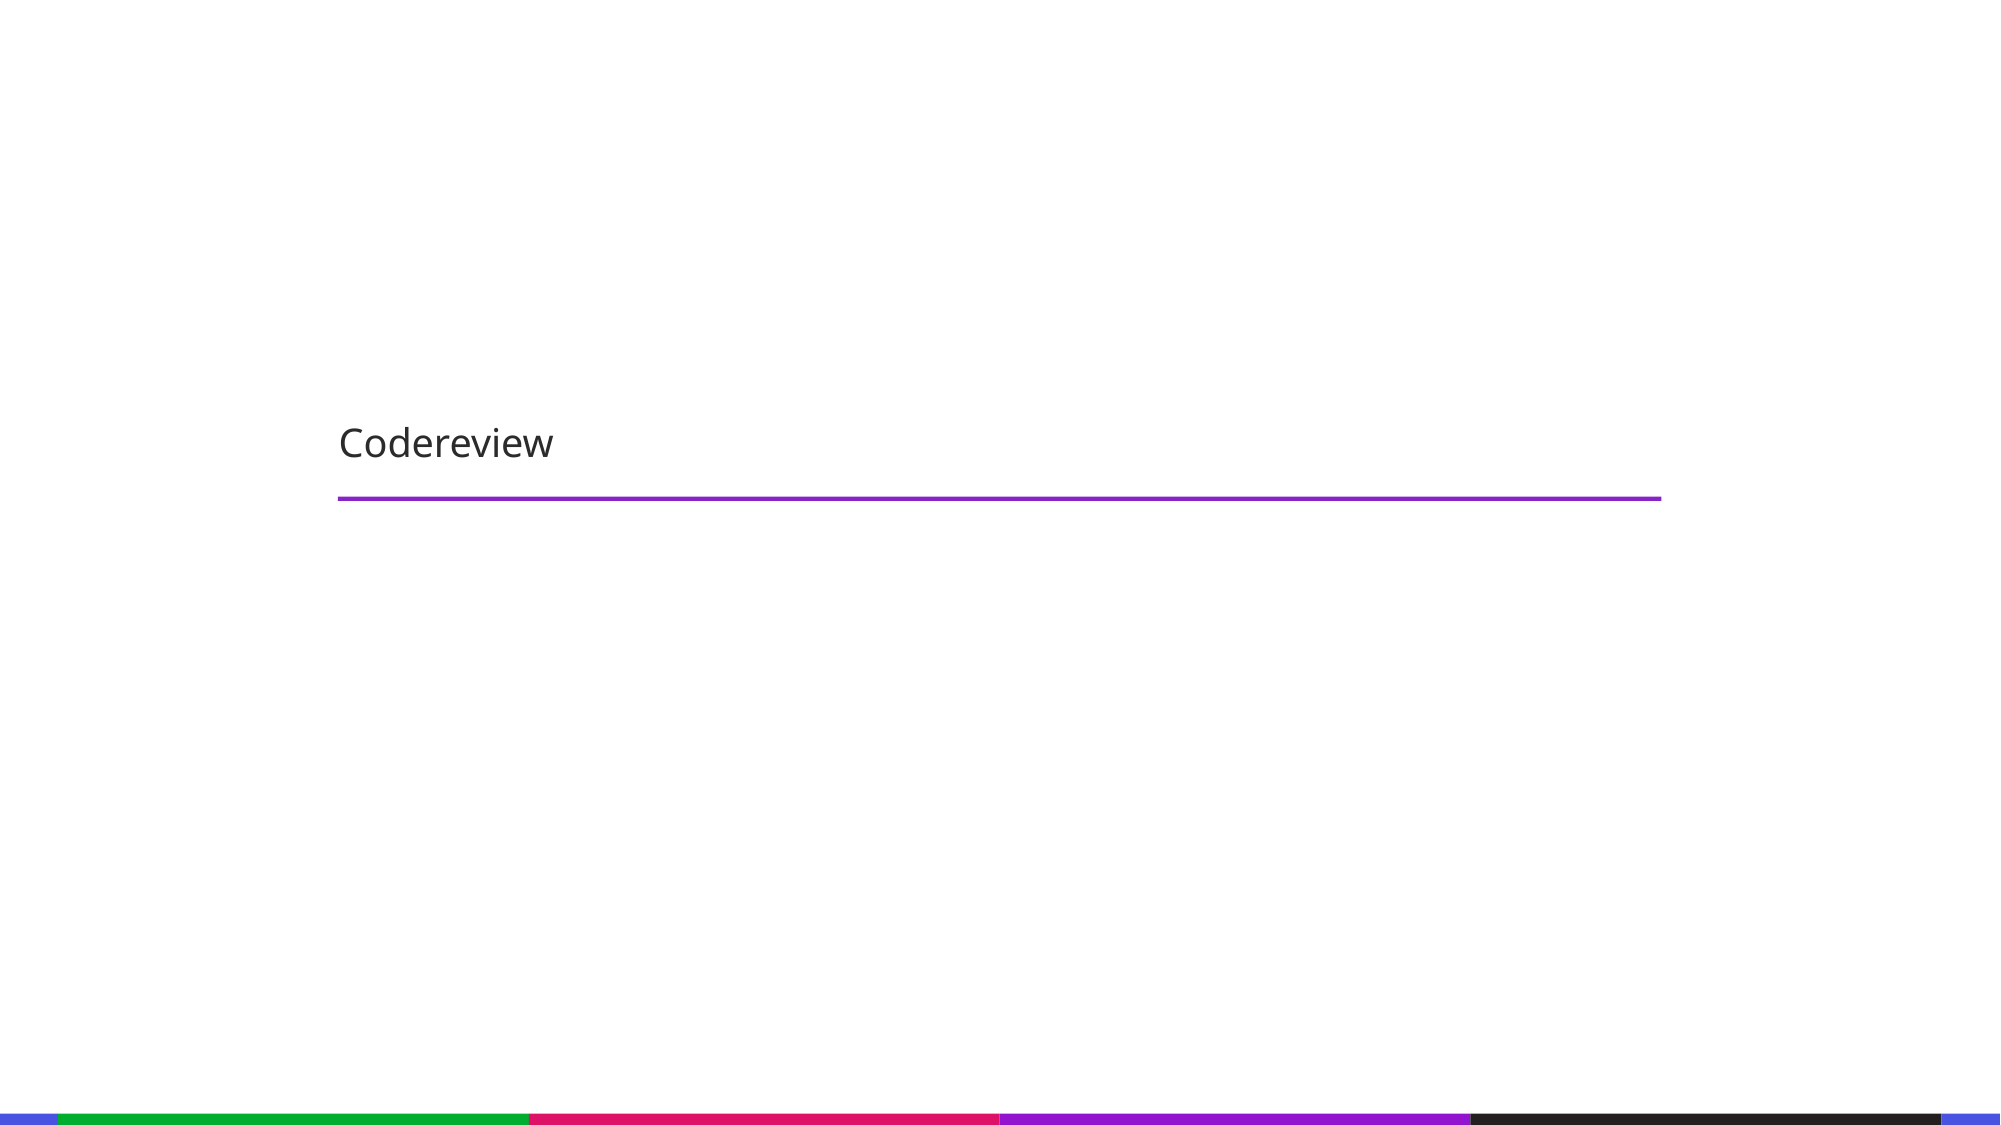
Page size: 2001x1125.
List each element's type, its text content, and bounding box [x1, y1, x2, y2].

text_box [0, 1113, 57, 1125]
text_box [57, 1113, 1942, 1125]
text_box Codereview [338, 423, 1436, 466]
text_box [1942, 1113, 2000, 1125]
